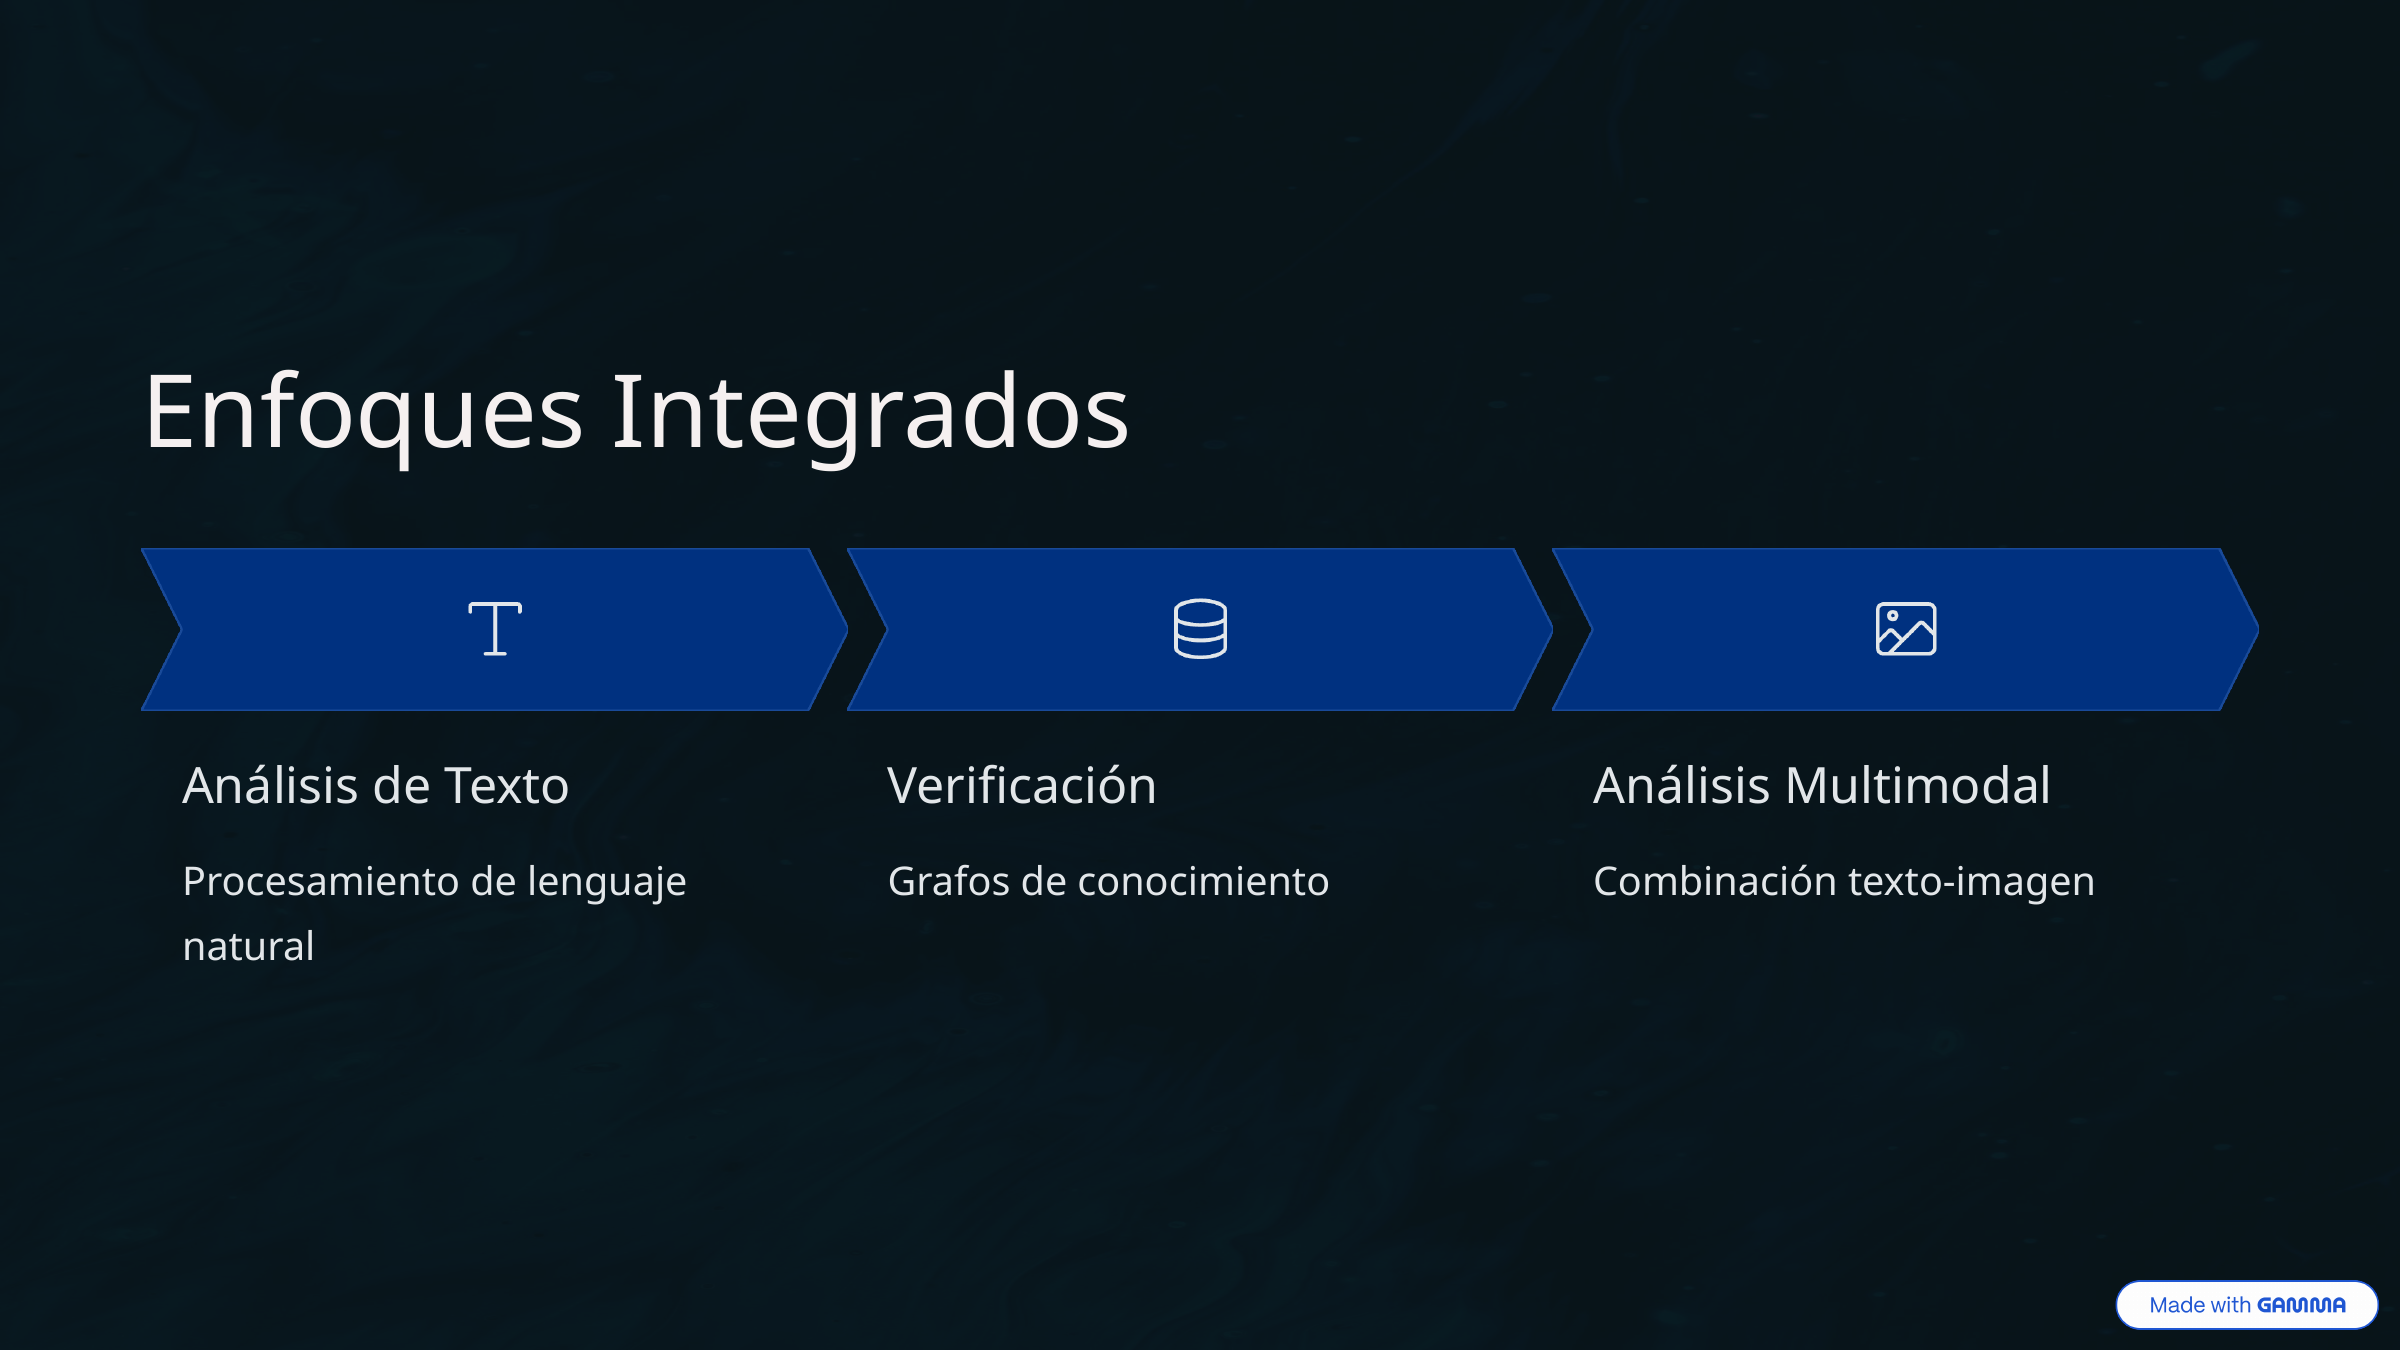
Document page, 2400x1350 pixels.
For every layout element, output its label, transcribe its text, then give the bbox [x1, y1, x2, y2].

text_box Análisis de Texto [182, 751, 689, 815]
text_box Grafos de conocimiento [887, 838, 1513, 904]
picture [141, 548, 2259, 711]
text_box Enfoques Integrados [141, 341, 1154, 468]
text_box Combinación texto-imagen [1593, 838, 2218, 904]
text_box Análisis Multimodal [1593, 751, 2100, 815]
text_box Procesamiento de lenguaje natural [182, 838, 807, 969]
picture [2106, 1271, 2389, 1339]
text_box Verificación [887, 751, 1394, 815]
